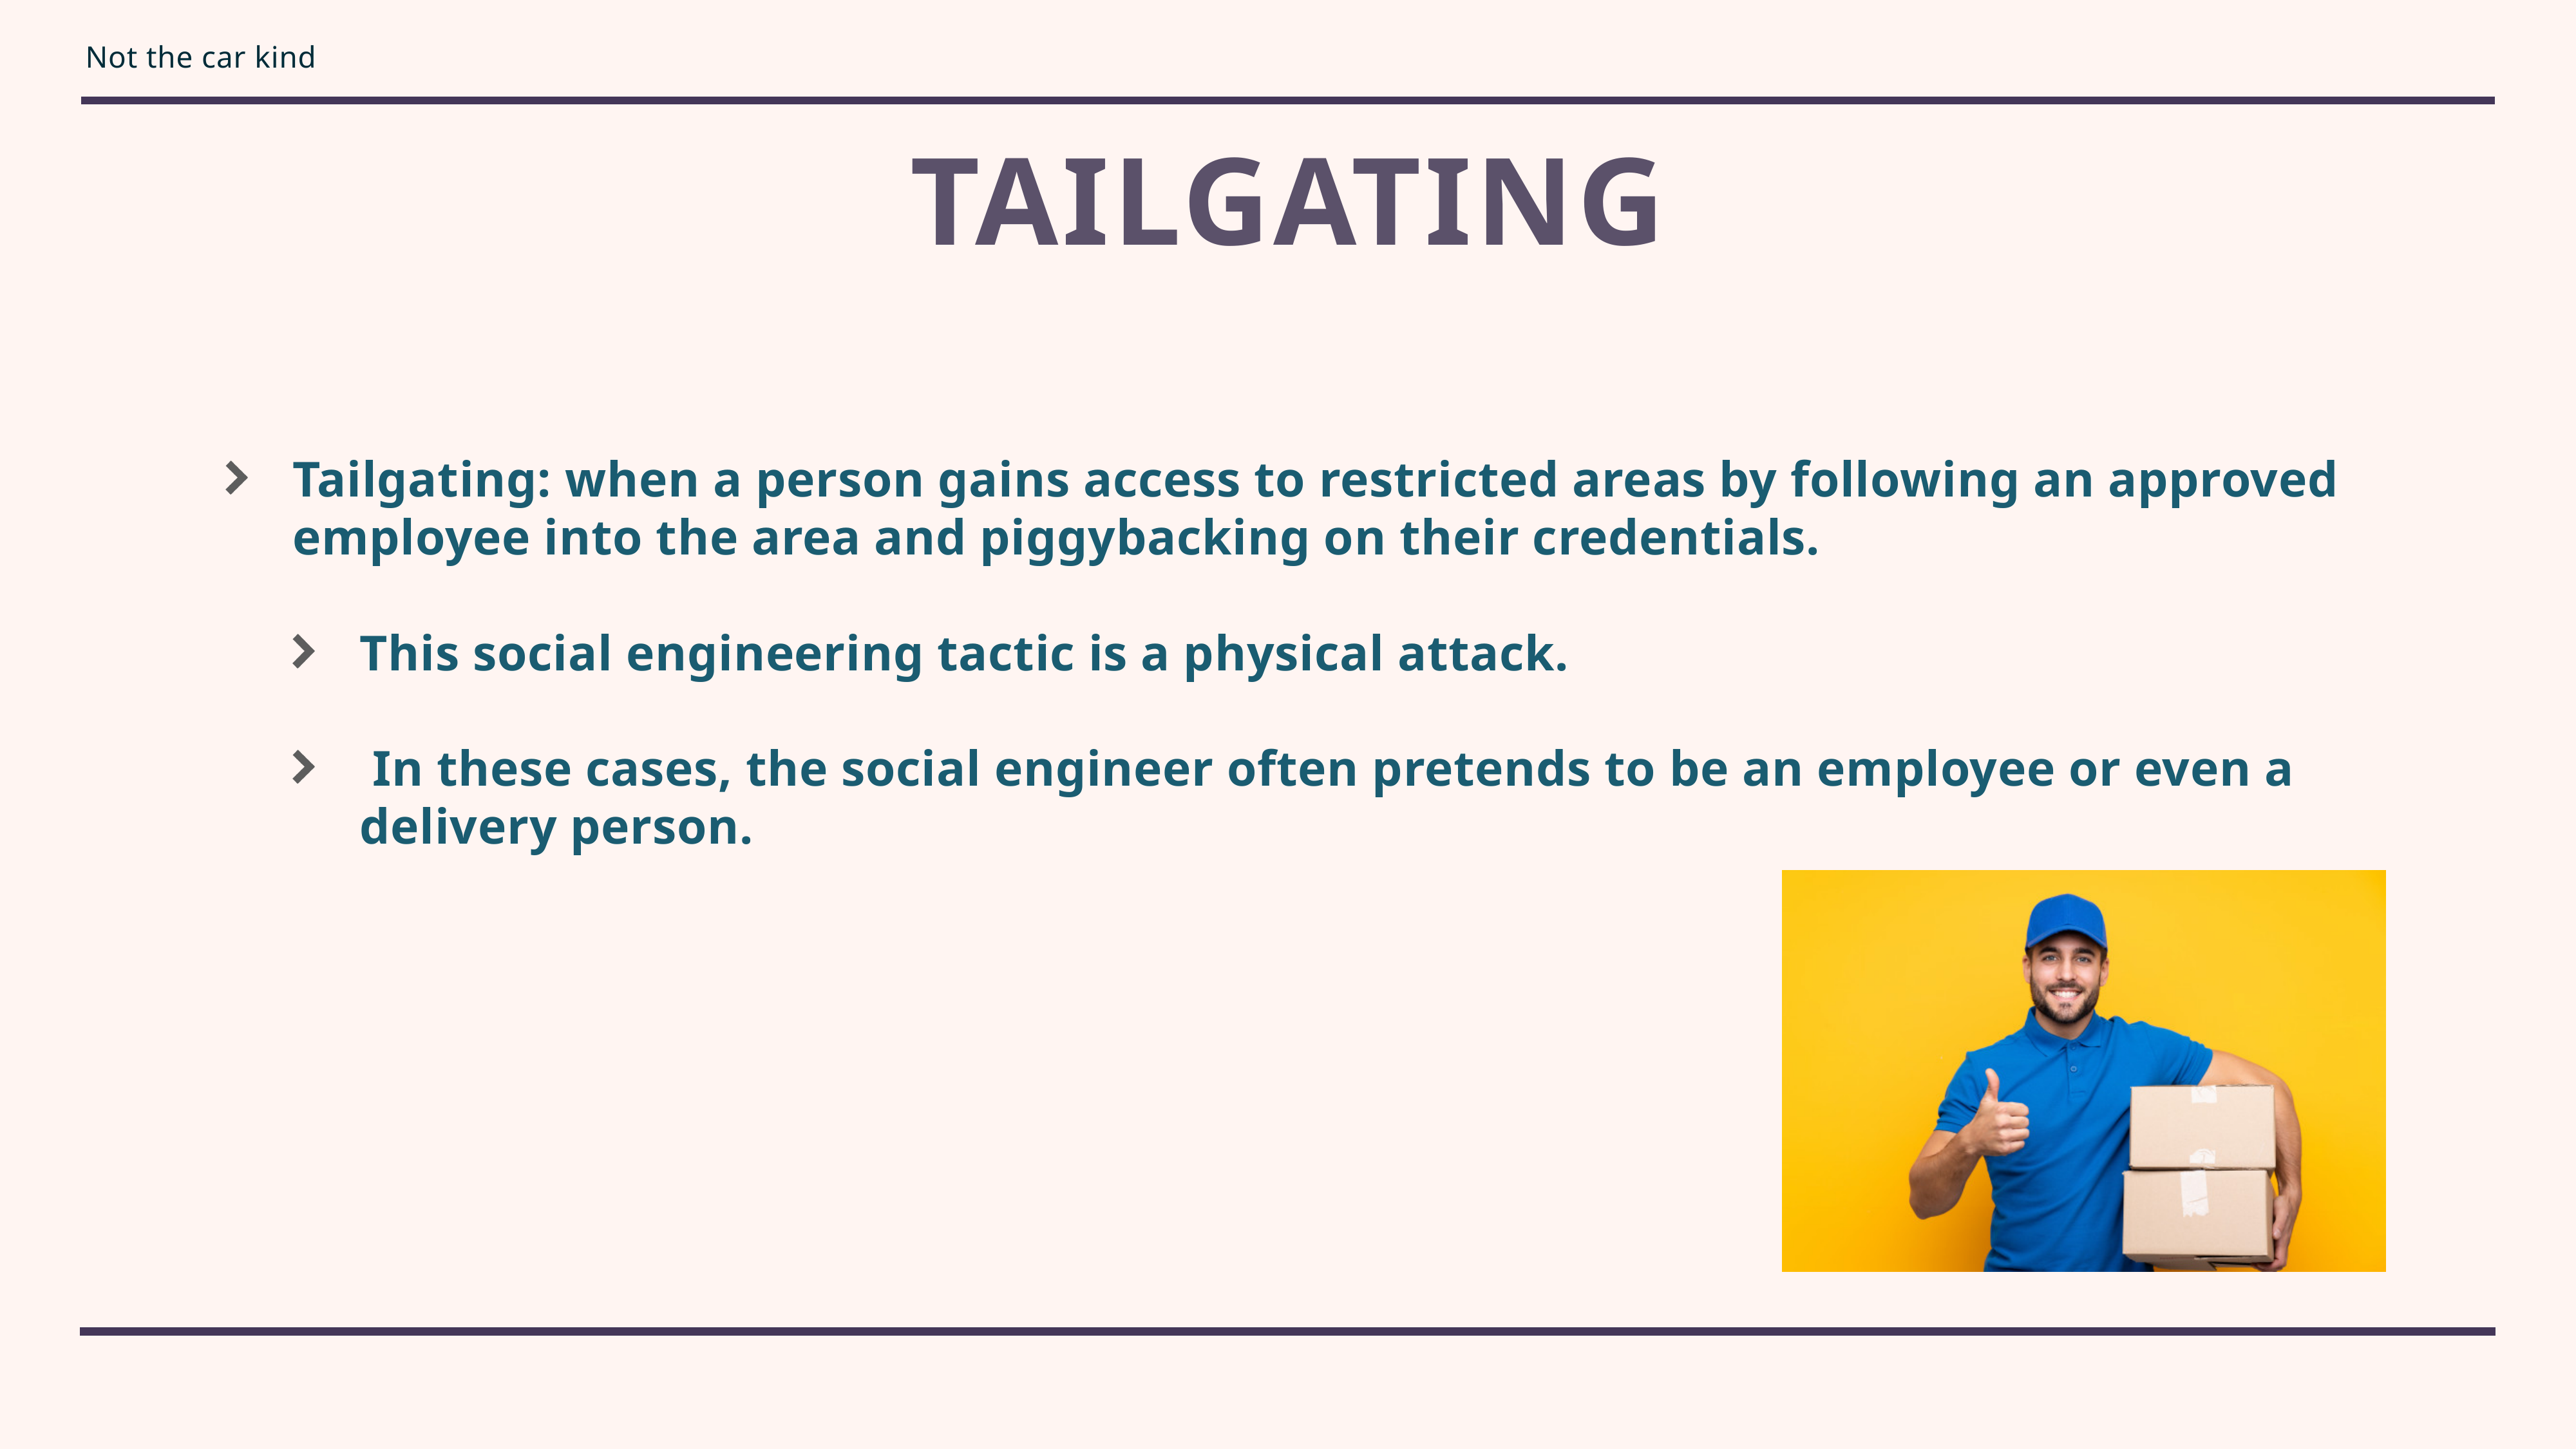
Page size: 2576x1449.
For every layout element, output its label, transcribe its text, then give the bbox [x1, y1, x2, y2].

list Tailgating: when a person gains access to restricted areas by following an approved employee into the area and piggybacking on their credentials. This social engineering tactic is a physical attack. In these cases, the social engineer often pretends to be an employee or even a delivery person. [220, 442, 2355, 1108]
text_box Not the car kind [80, 33, 1931, 80]
picture [292, 634, 315, 668]
picture [1782, 870, 2386, 1273]
title Tailgating [220, 135, 2356, 310]
picture [225, 460, 248, 495]
picture [292, 750, 315, 784]
